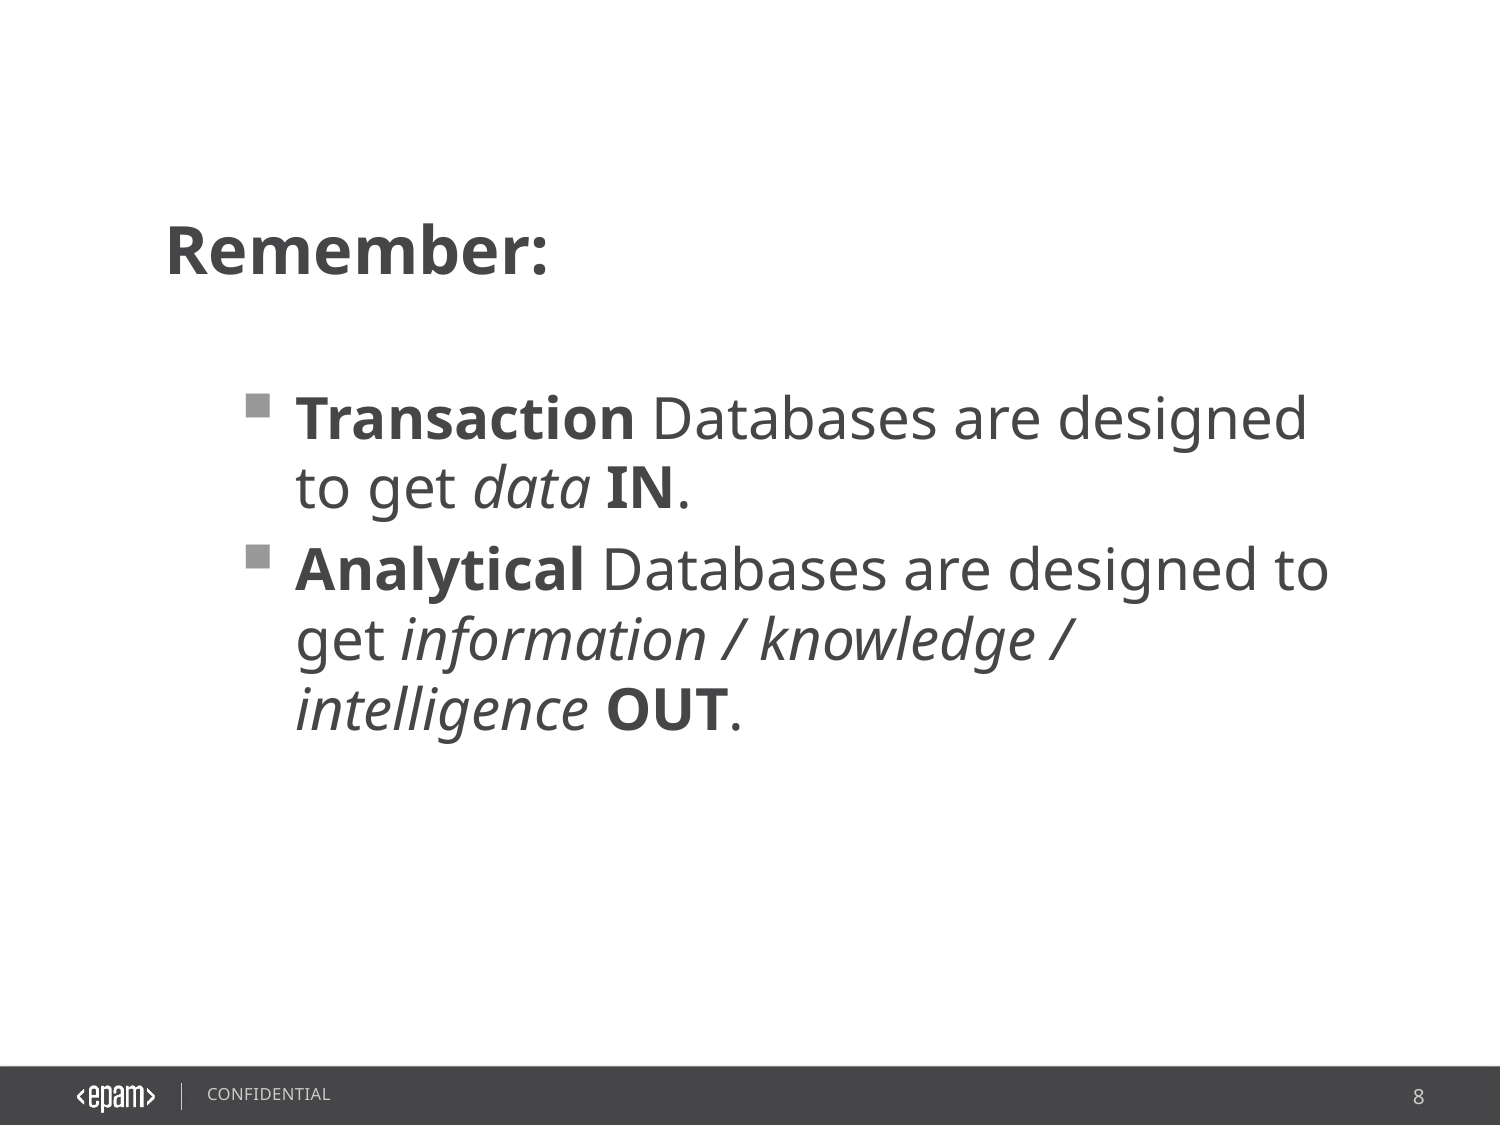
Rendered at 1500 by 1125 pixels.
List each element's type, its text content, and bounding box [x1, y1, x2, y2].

picture [76, 1085, 155, 1113]
list Remember: Transaction Databases are designed to get data IN. Analytical Databases are designed to get information / knowledge / intelligence OUT. [150, 200, 1350, 988]
